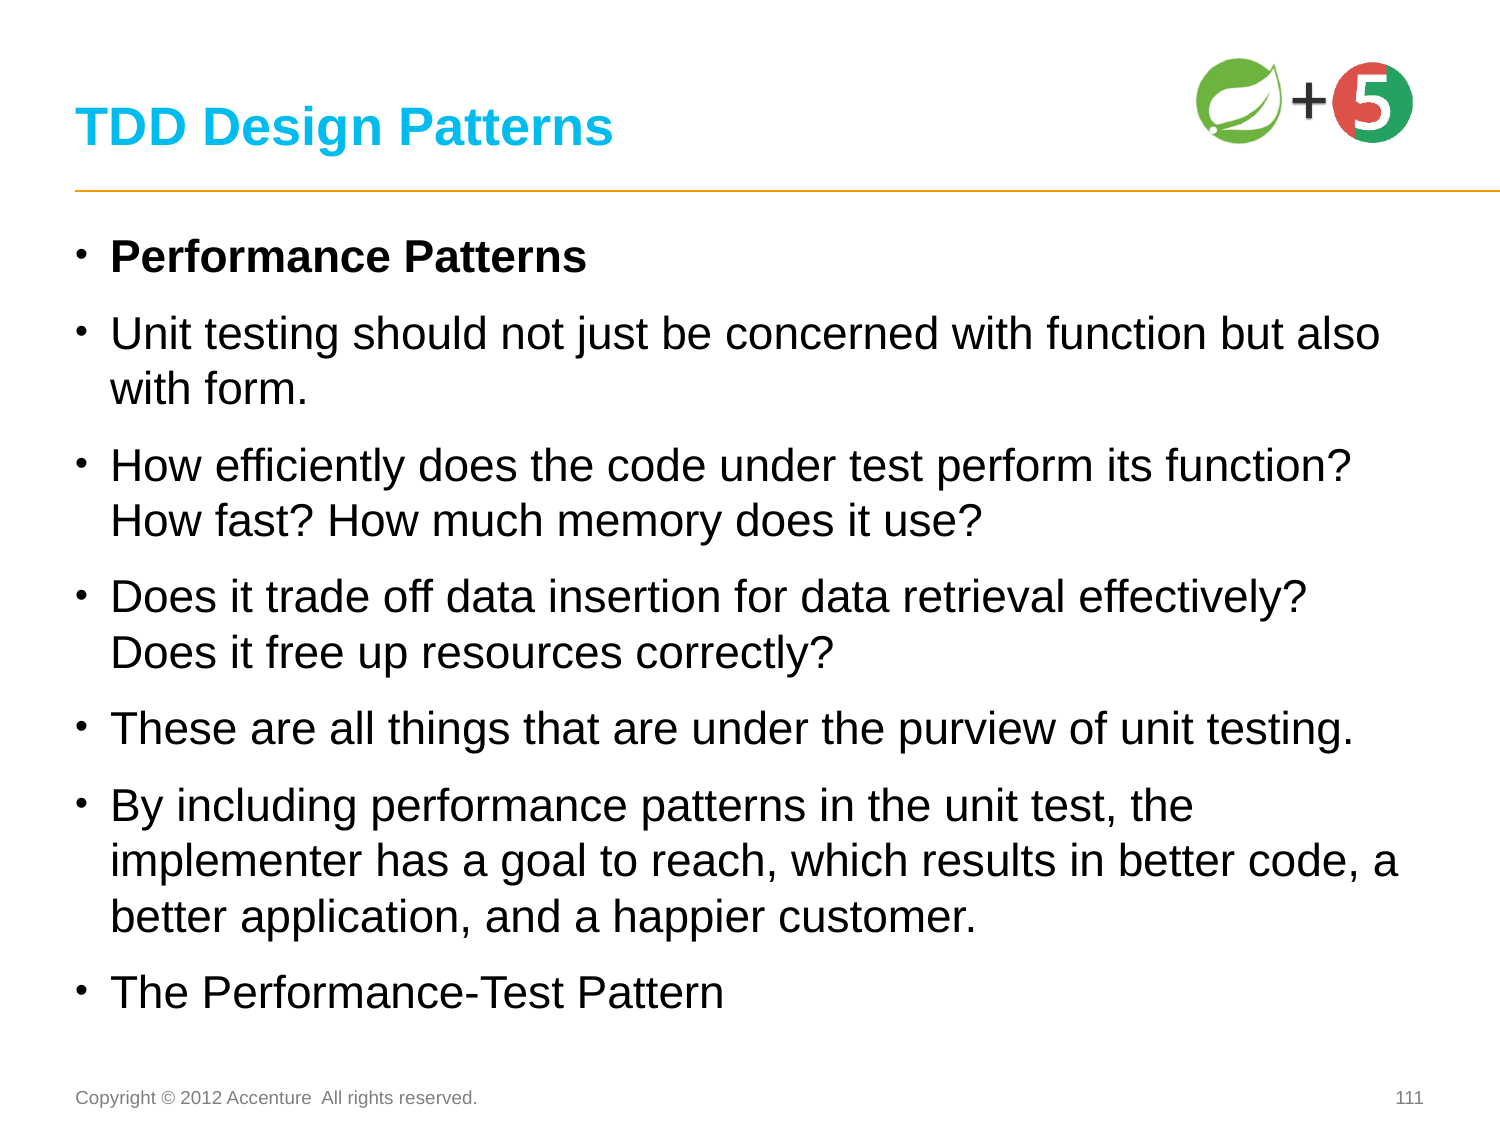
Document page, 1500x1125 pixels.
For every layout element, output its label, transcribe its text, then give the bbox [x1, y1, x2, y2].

title TDD Design Patterns [75, 27, 1422, 157]
list Performance Patterns Unit testing should not just be concerned with function but also with form. How efficiently does the code under test perform its function? How fast? How much memory does it use? Does it trade off data insertion for data retrieval effectively? Does it free up resources correctly? These are all things that are under the purview of unit testing. By including performance patterns in the unit test, the implementer has a goal to reach, which results in better code, a better application, and a happier customer. The Performance-Test Pattern [75, 226, 1425, 1018]
